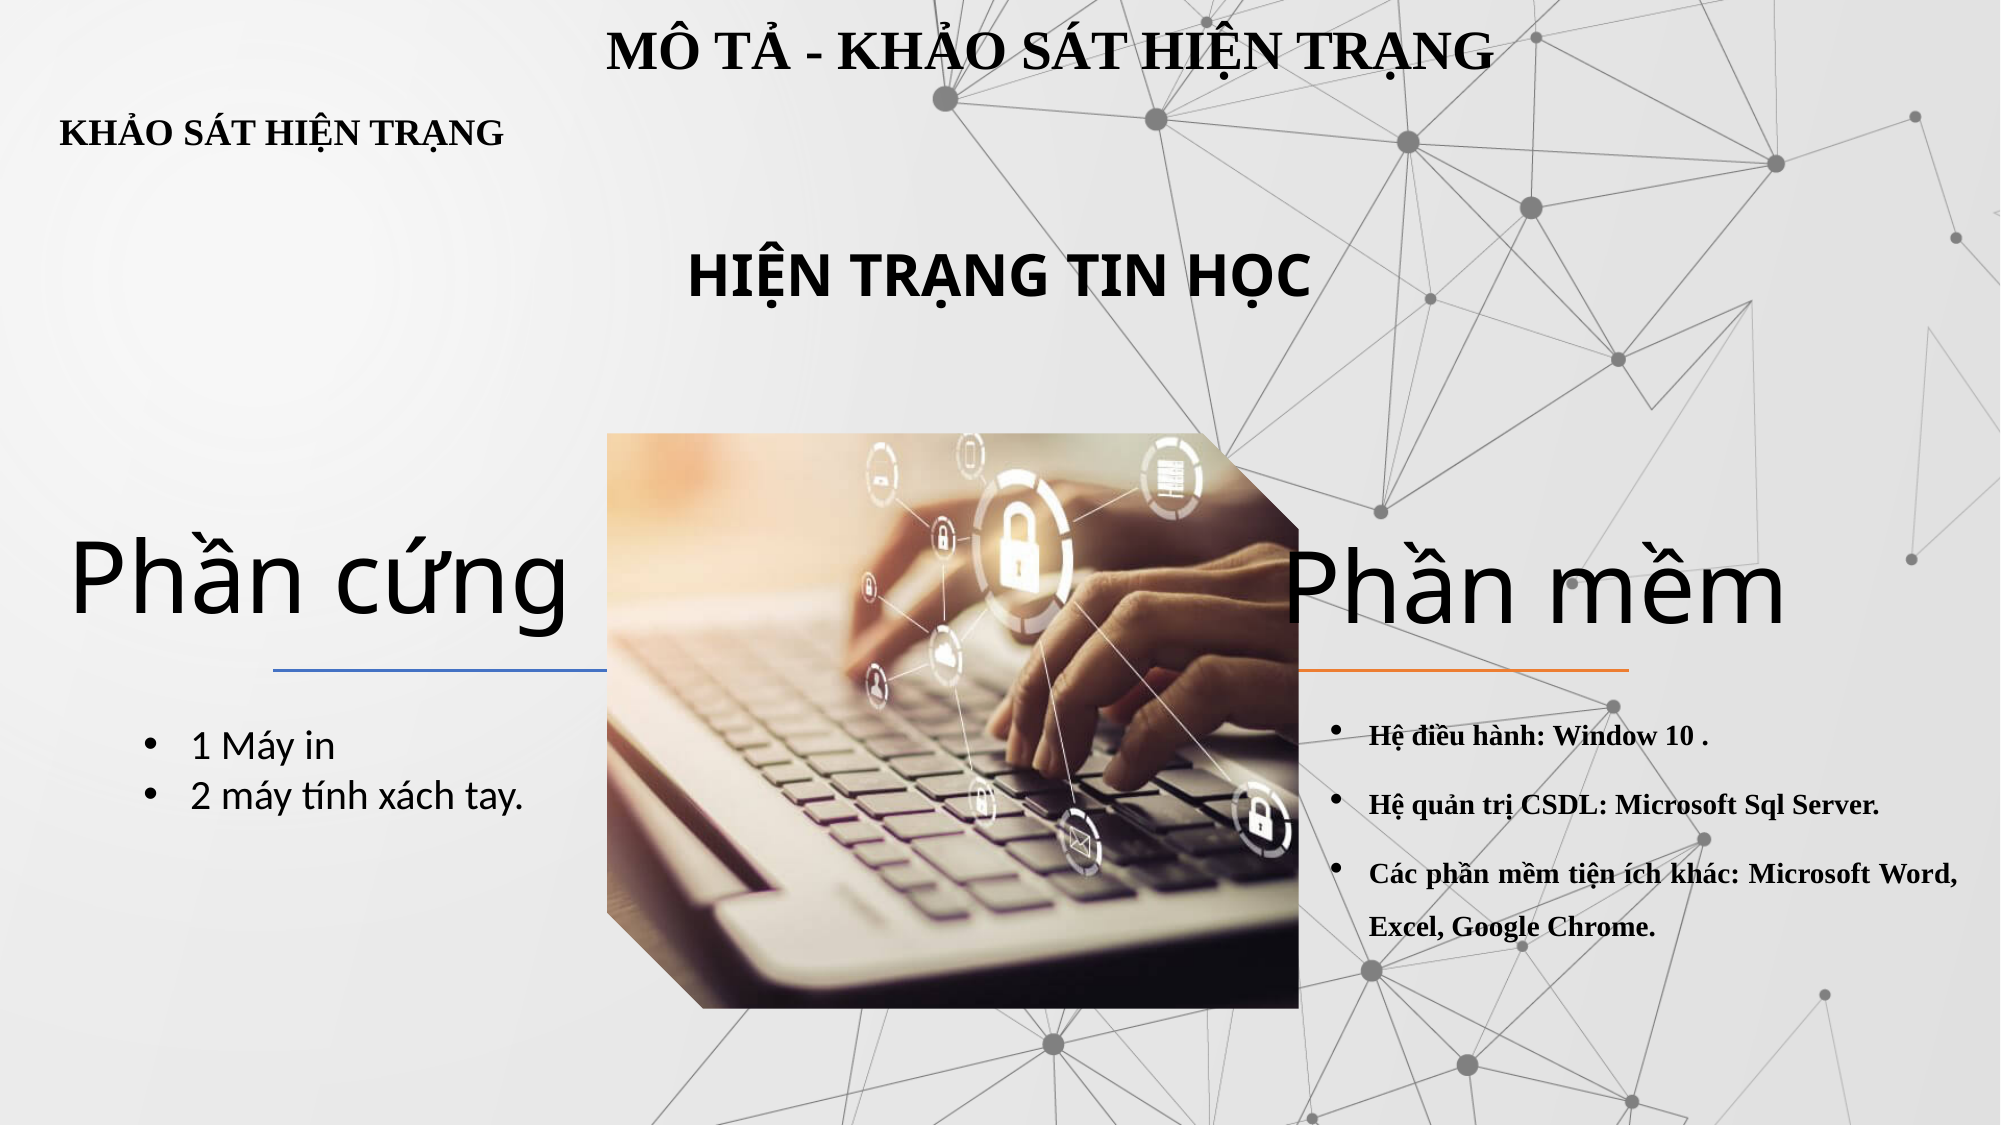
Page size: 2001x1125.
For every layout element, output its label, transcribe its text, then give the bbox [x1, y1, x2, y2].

text_box Phần mềm [1299, 505, 1805, 661]
picture [0, 0, 2001, 1125]
text_box KHẢO SÁT HIỆN TRẠNG [44, 100, 1045, 161]
text_box HIỆN TRẠNG TIN HỌC [572, 231, 1428, 387]
text_box MÔ TẢ - KHẢO SÁT HIỆN TRẠNG [247, 19, 1842, 101]
text_box Hệ điều hành: Window 10 . Hệ quản trị CSDL: Microsoft Sql Server. Các phần mềm tiện ích khác: Microsoft Word, Excel, Google Chrome. [1299, 691, 1973, 950]
title Phần cứng [18, 495, 588, 651]
subtitle 1 Máy in 2 máy tính xách tay. [128, 703, 557, 996]
